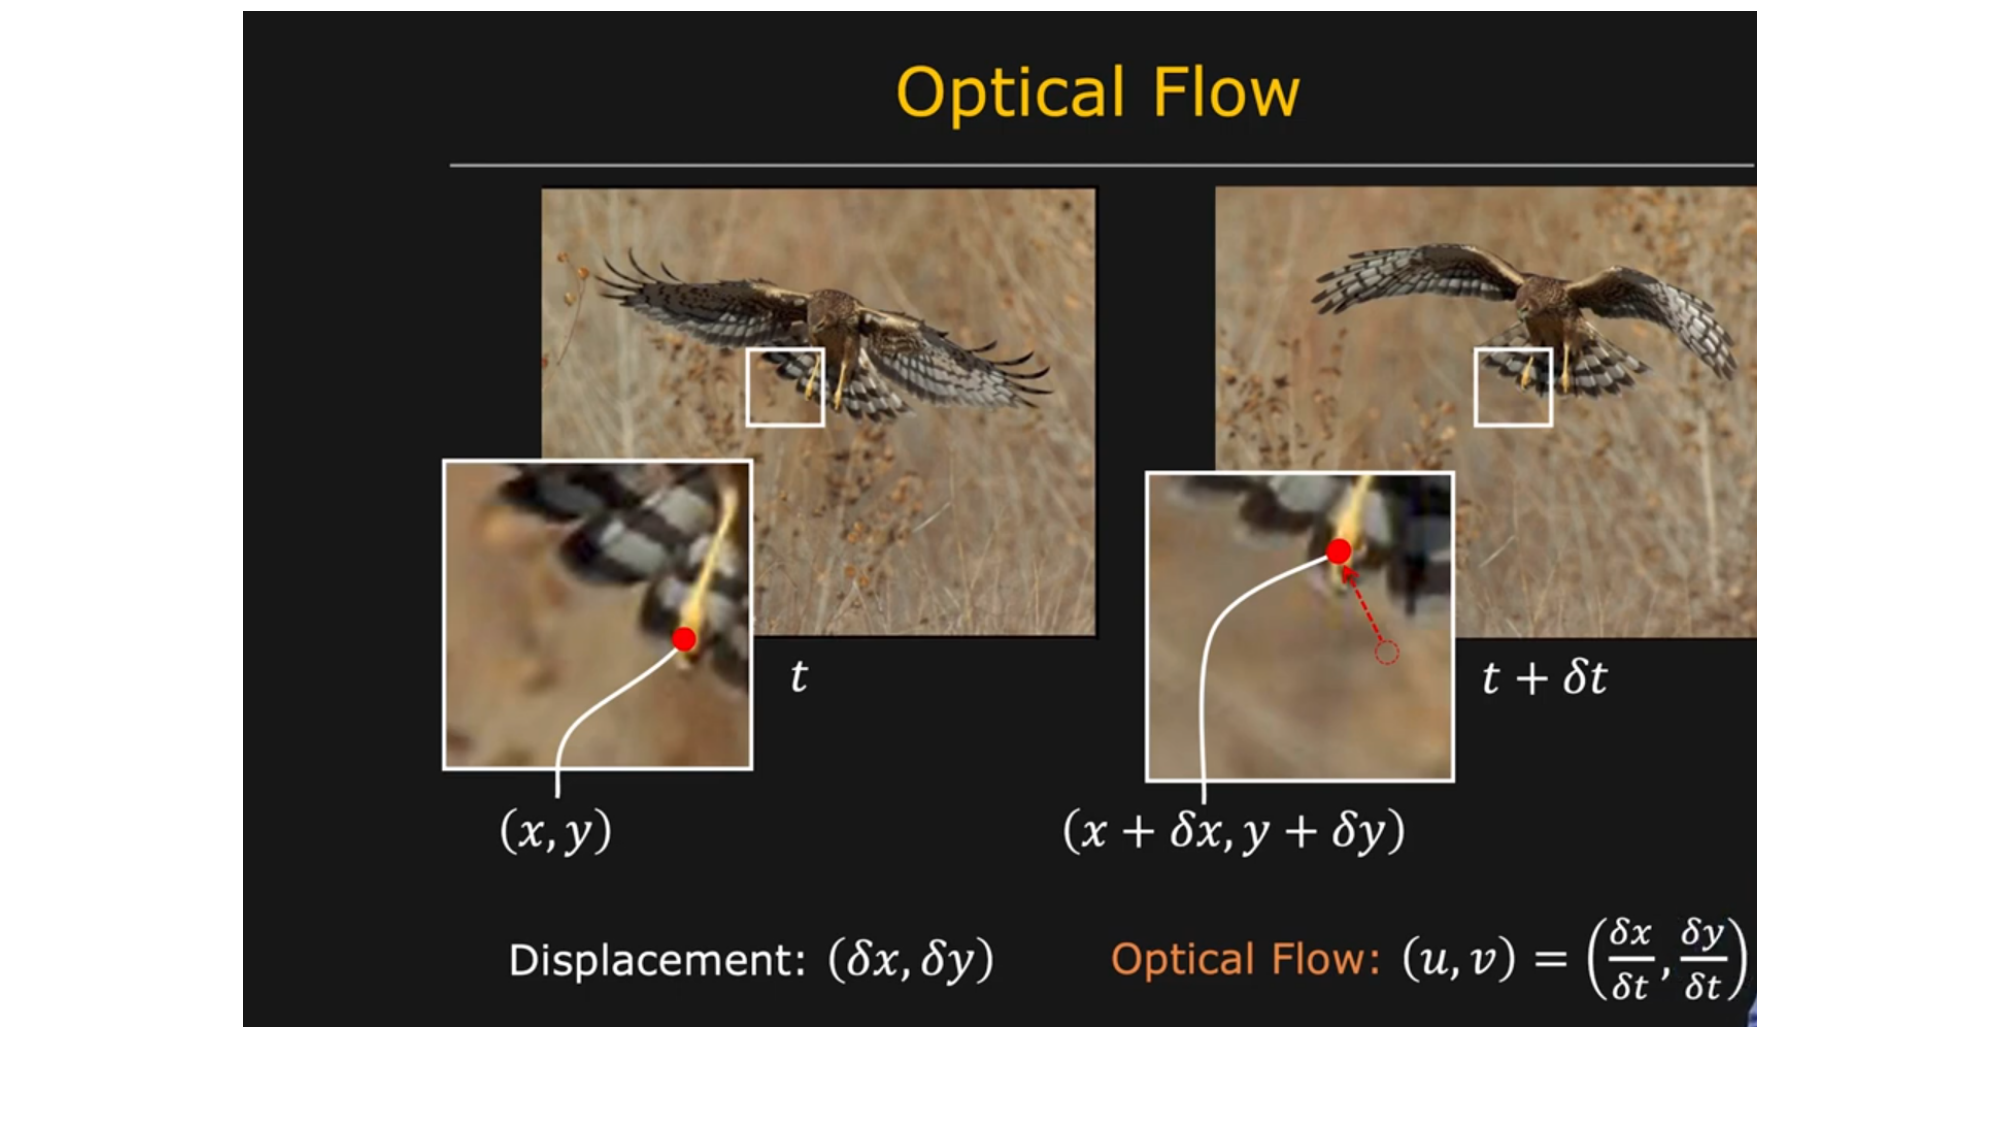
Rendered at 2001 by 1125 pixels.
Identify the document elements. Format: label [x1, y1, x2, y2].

picture [243, 11, 1757, 1027]
